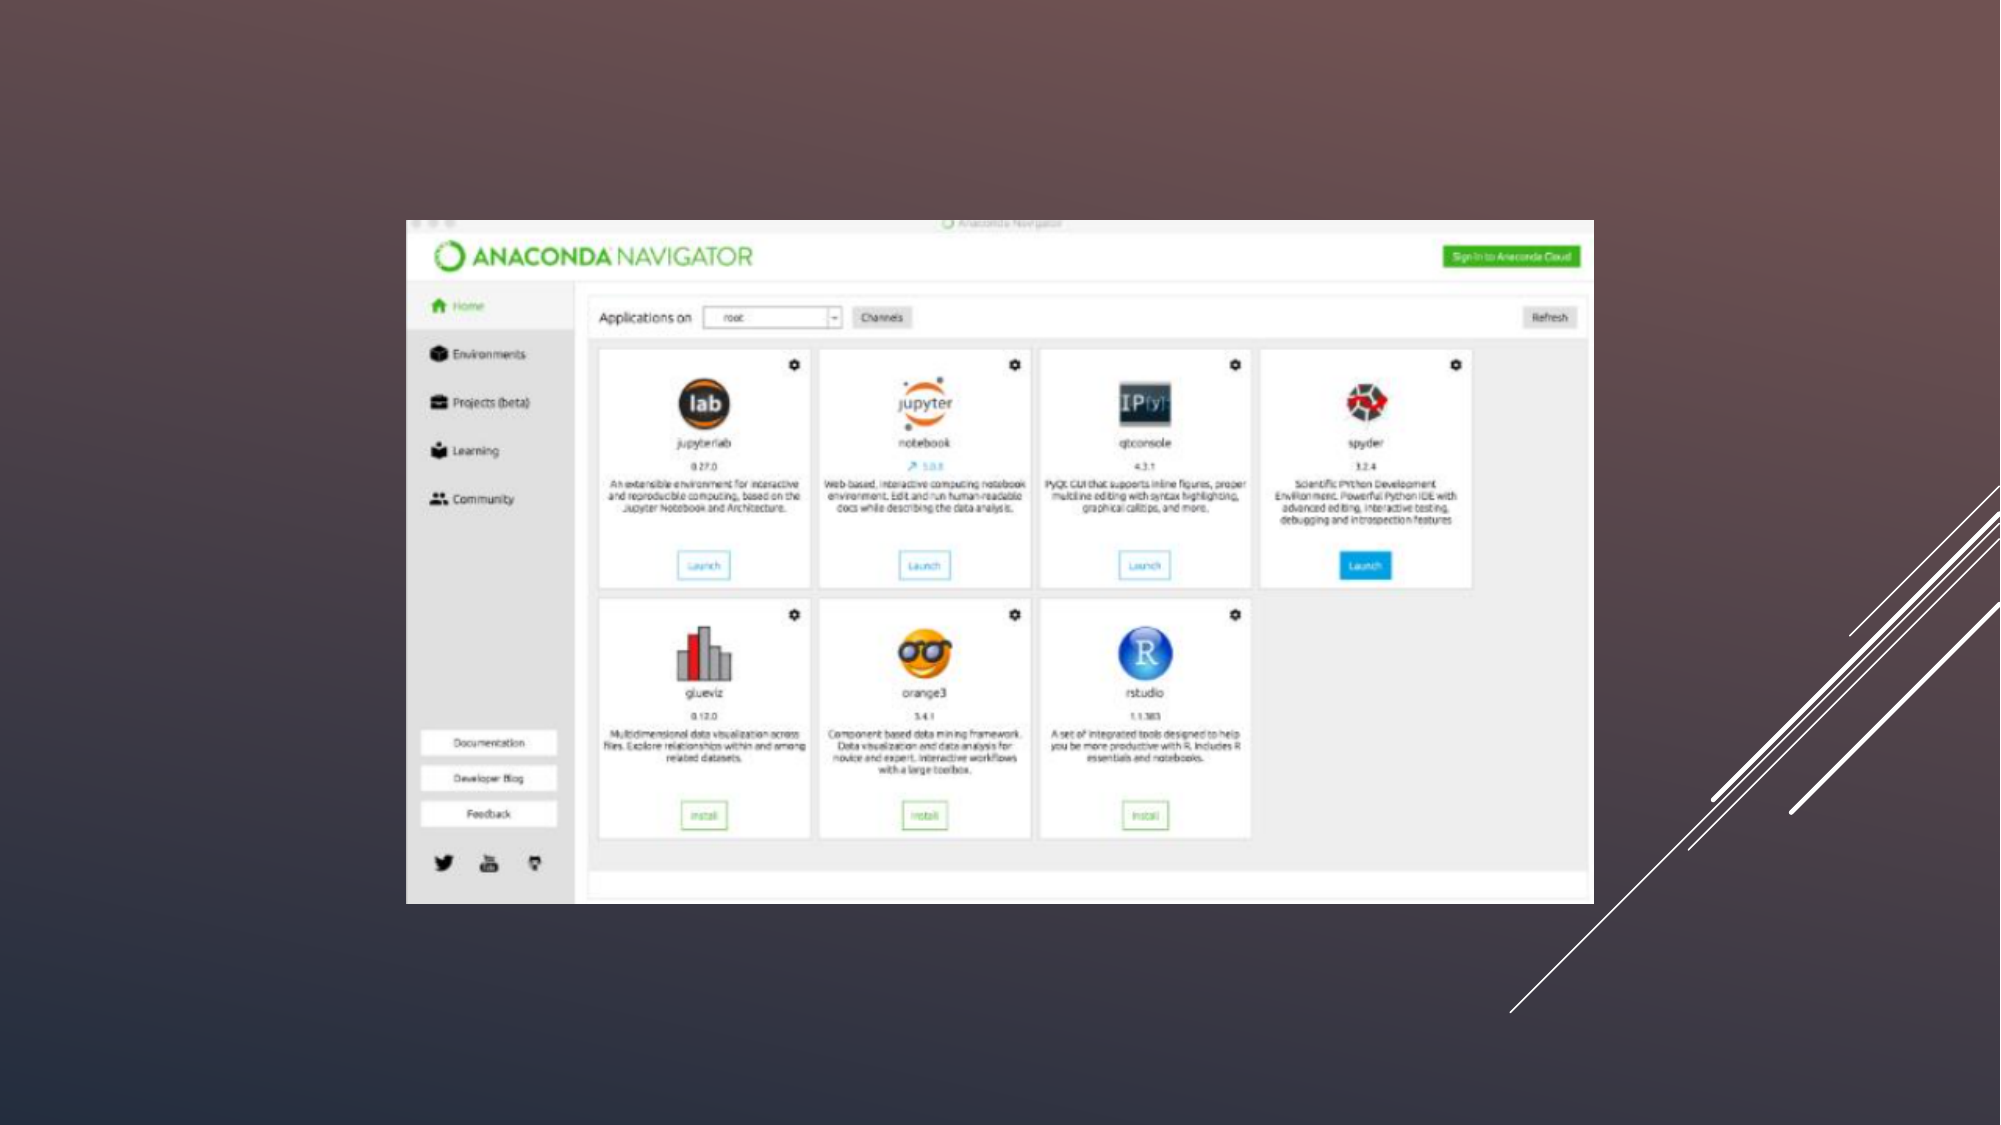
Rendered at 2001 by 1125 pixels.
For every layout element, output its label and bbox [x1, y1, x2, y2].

picture [405, 220, 1595, 905]
